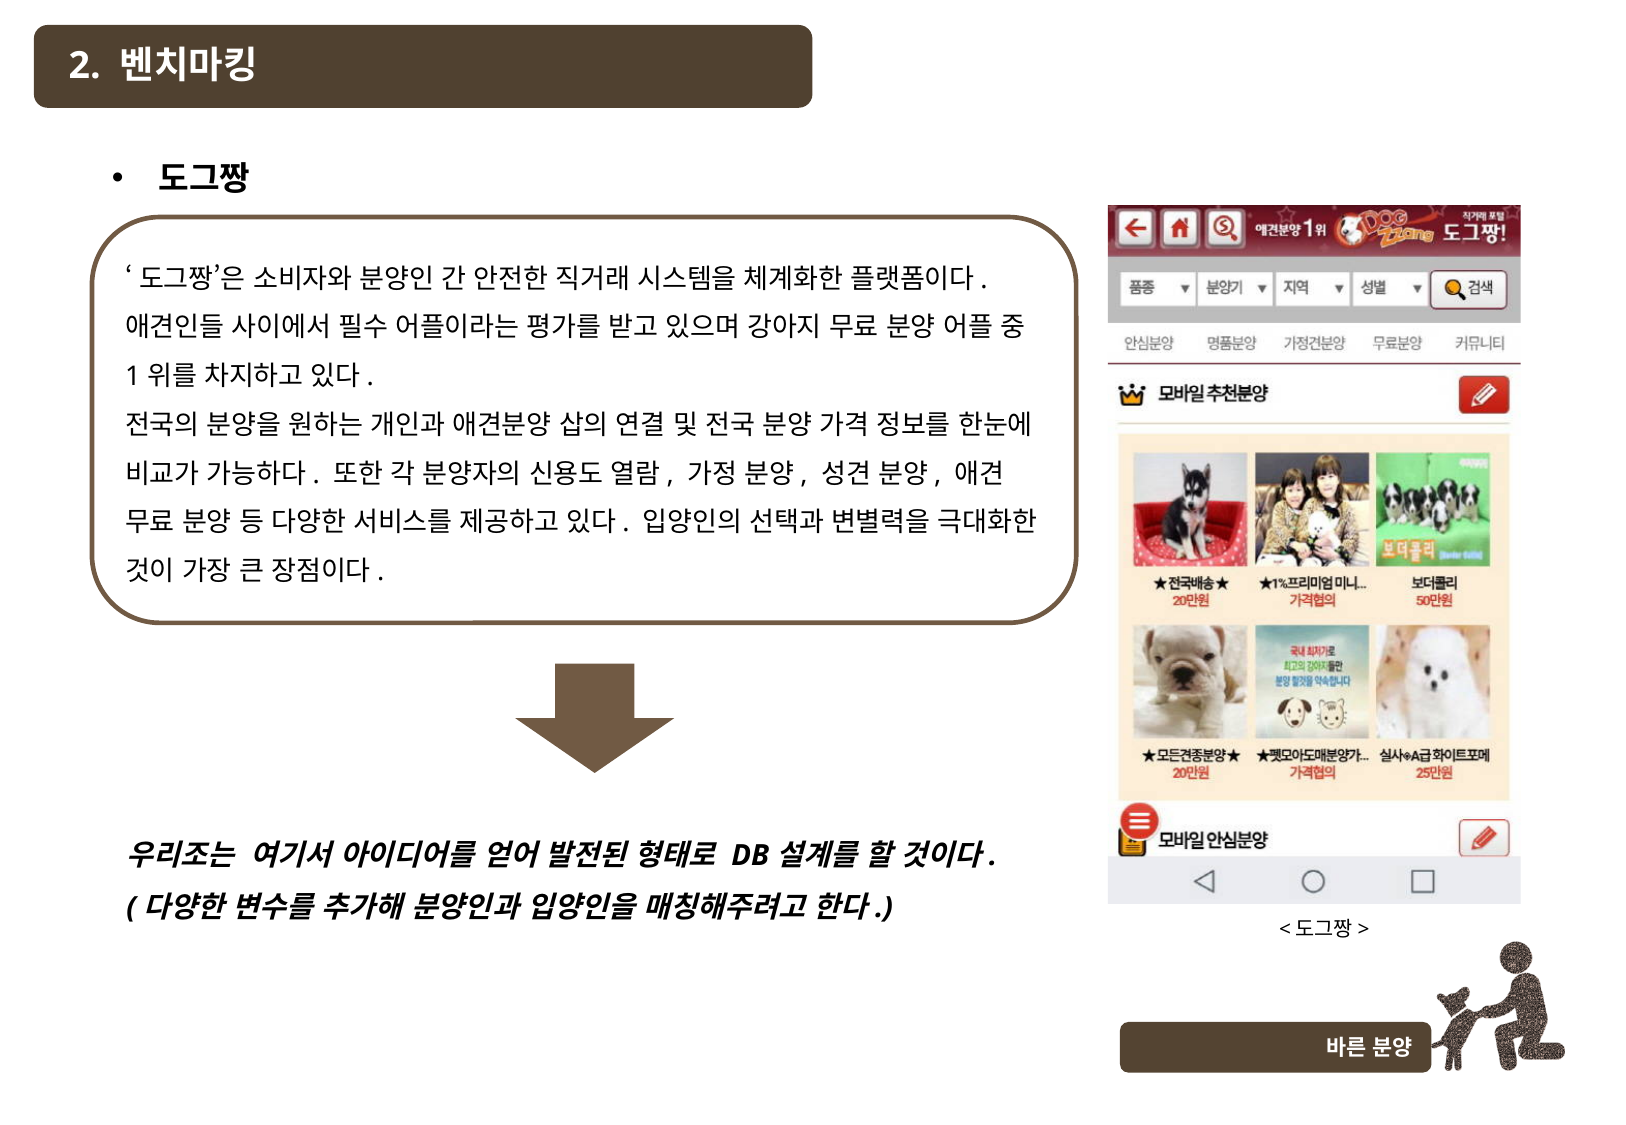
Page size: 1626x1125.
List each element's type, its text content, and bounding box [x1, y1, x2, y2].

text_box [91, 238, 1077, 624]
text_box [513, 663, 676, 774]
text_box 우리조는 여기서 아이디어를 얻어 발전된 형태로 DB설계를 할 것이다. (다양한 변수를 추가해 분양인과 입양인을 매칭해주려고 한다.) [111, 793, 1078, 949]
text_box [33, 24, 814, 109]
text_box ‘도그짱’은 소비자와 분양인 간 안전한 직거래 시스템을 체계화한 플랫폼이다. 애견인들 사이에서 필수 어플이라는 평가를 받고 있으며 강아지 무료 분양 어플 중 1위를 차지하고 있다. 전국의 분양을 원하는 개인과 애견분양 삽의 연결 및 전국 분양 가격 정보를 한눈에 비교가 가능하다. 또한 각 분양자의 신용도 열람, 가정 분양, 성견 분양, 애견 무료 분양 등 다양한 서비스를 제공하고 있다. 입양인의 선택과 변별력을 극대화한 것이 가장 큰 장점이다. [109, 232, 1060, 599]
text_box [116, 216, 1052, 232]
picture [1107, 205, 1521, 904]
text_box <도그짱> [1264, 907, 1385, 948]
text_box 2. 벤치마킹 [53, 33, 273, 94]
text_box 도그짱 [97, 149, 266, 205]
